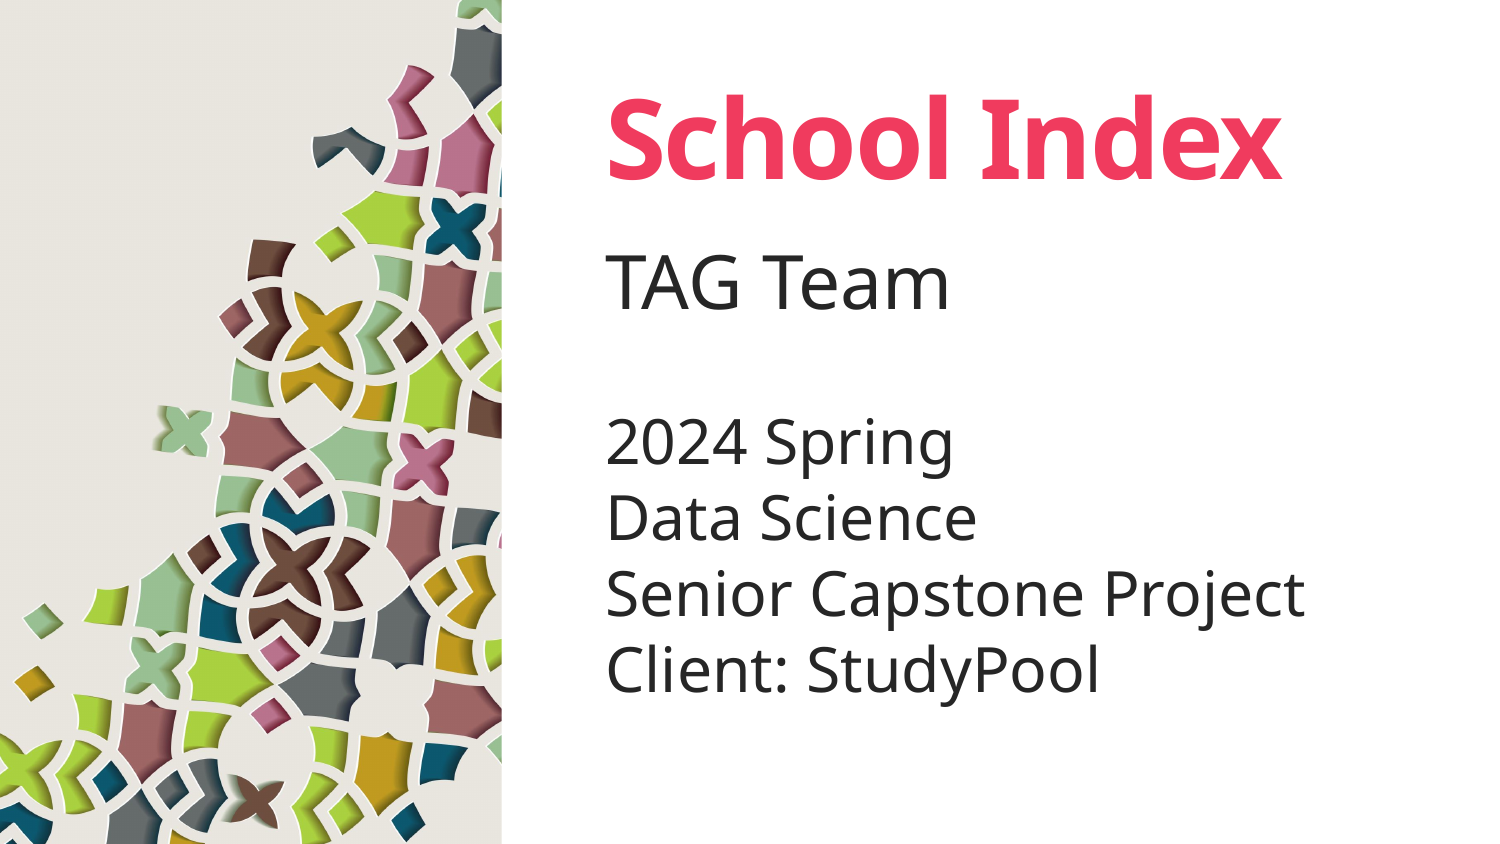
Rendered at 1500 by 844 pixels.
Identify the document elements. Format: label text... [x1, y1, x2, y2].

list TAG Team 2024 Spring Data Science Senior Capstone Project Client: StudyPool [590, 240, 1382, 734]
title School Index [590, 52, 1398, 239]
picture [0, 0, 502, 844]
